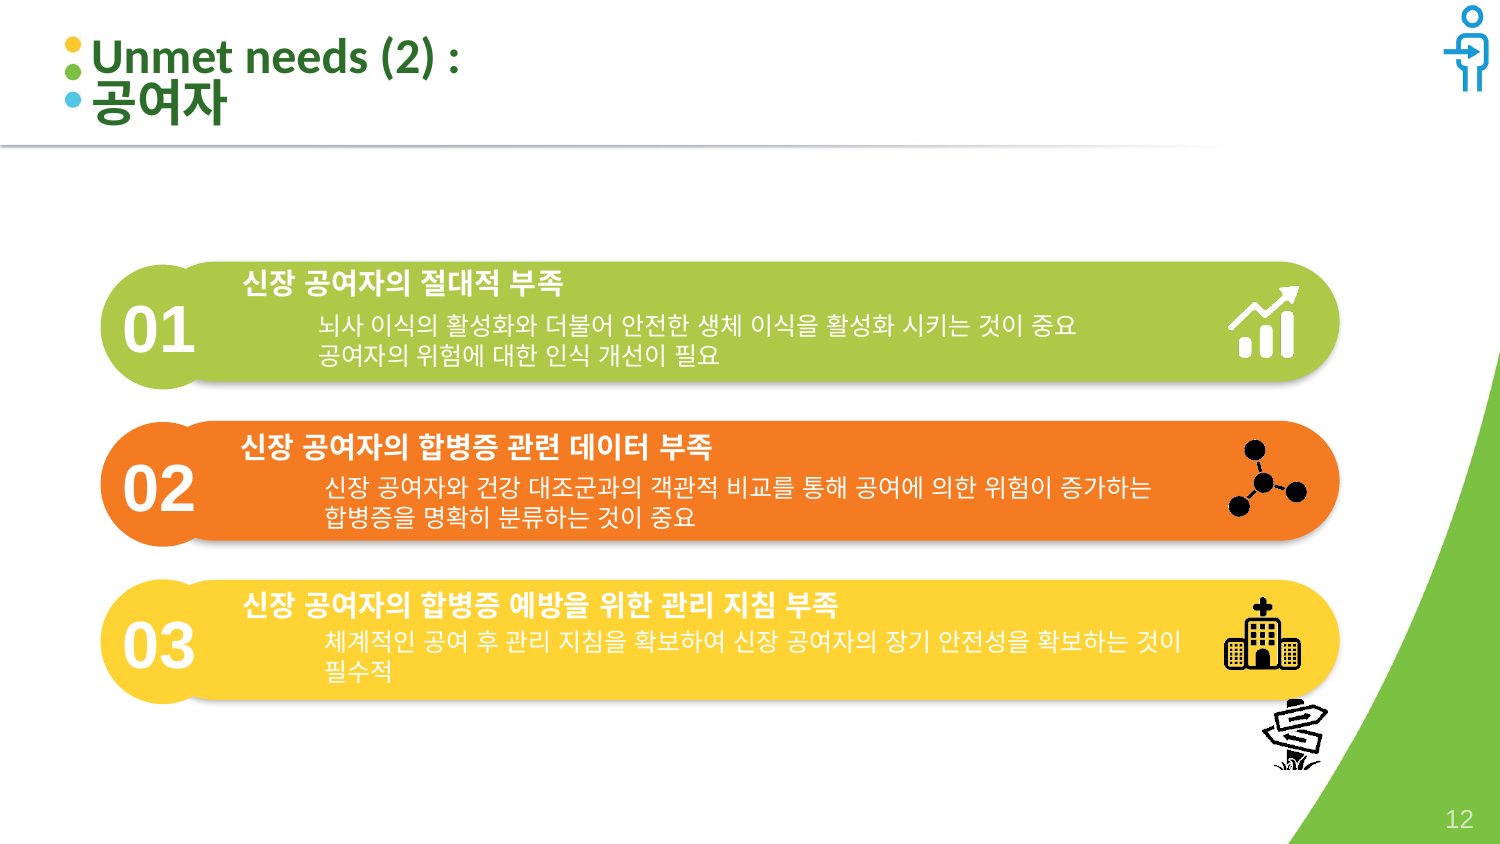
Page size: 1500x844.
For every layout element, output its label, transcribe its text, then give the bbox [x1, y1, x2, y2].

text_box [57, 257, 1340, 390]
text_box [57, 420, 1340, 547]
picture [0, 0, 1500, 844]
text_box Unmet needs (2) : 공여자 [91, 58, 595, 108]
slide_number ‹#› [1361, 795, 1489, 841]
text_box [57, 579, 1340, 705]
